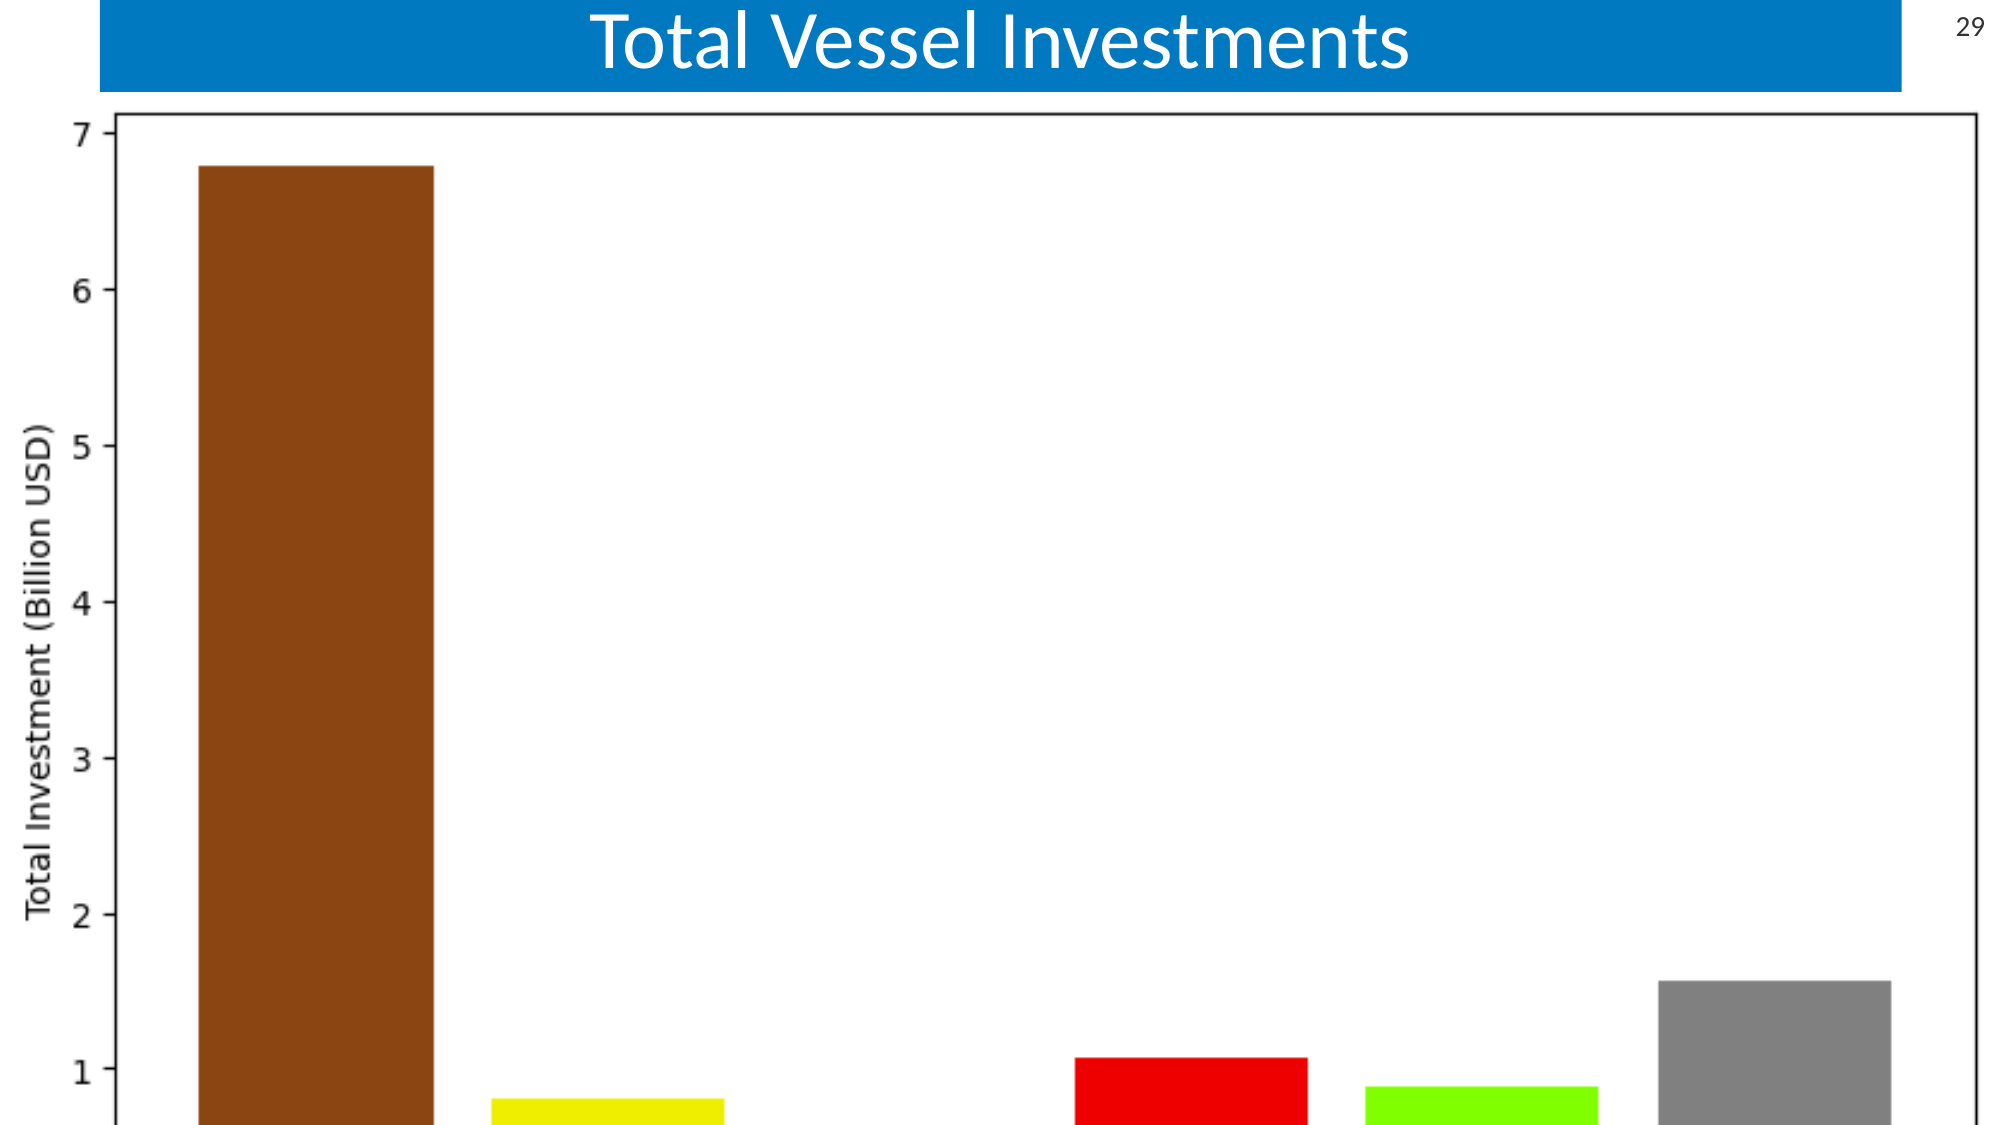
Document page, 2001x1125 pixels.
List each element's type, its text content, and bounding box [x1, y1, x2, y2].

picture [0, 92, 2000, 1125]
title Total Vessel Investments [99, 0, 1902, 91]
